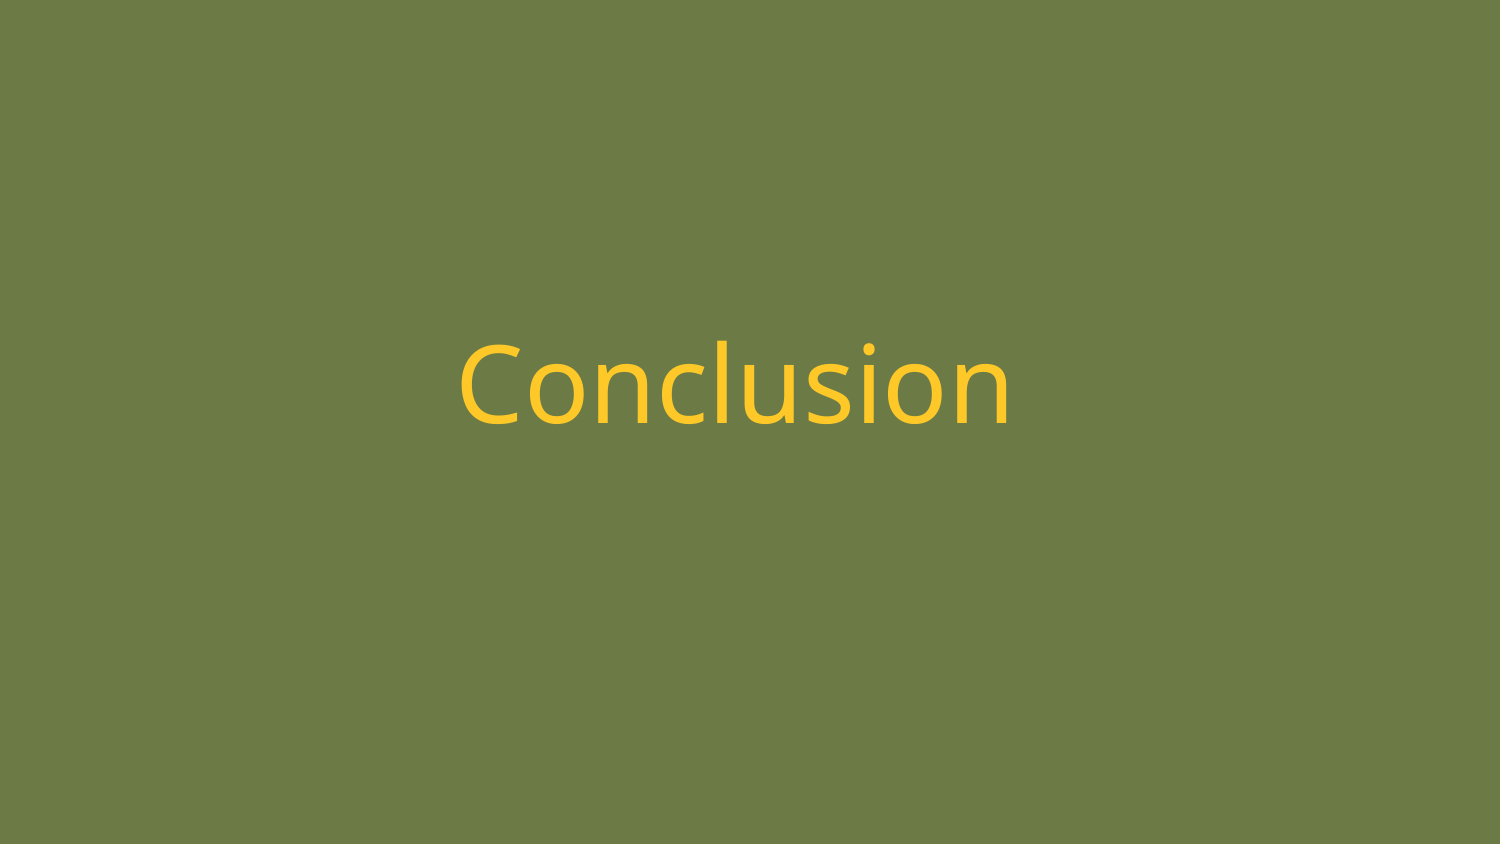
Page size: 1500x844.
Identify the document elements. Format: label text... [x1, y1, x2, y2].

title Conclusion [51, 253, 1449, 591]
